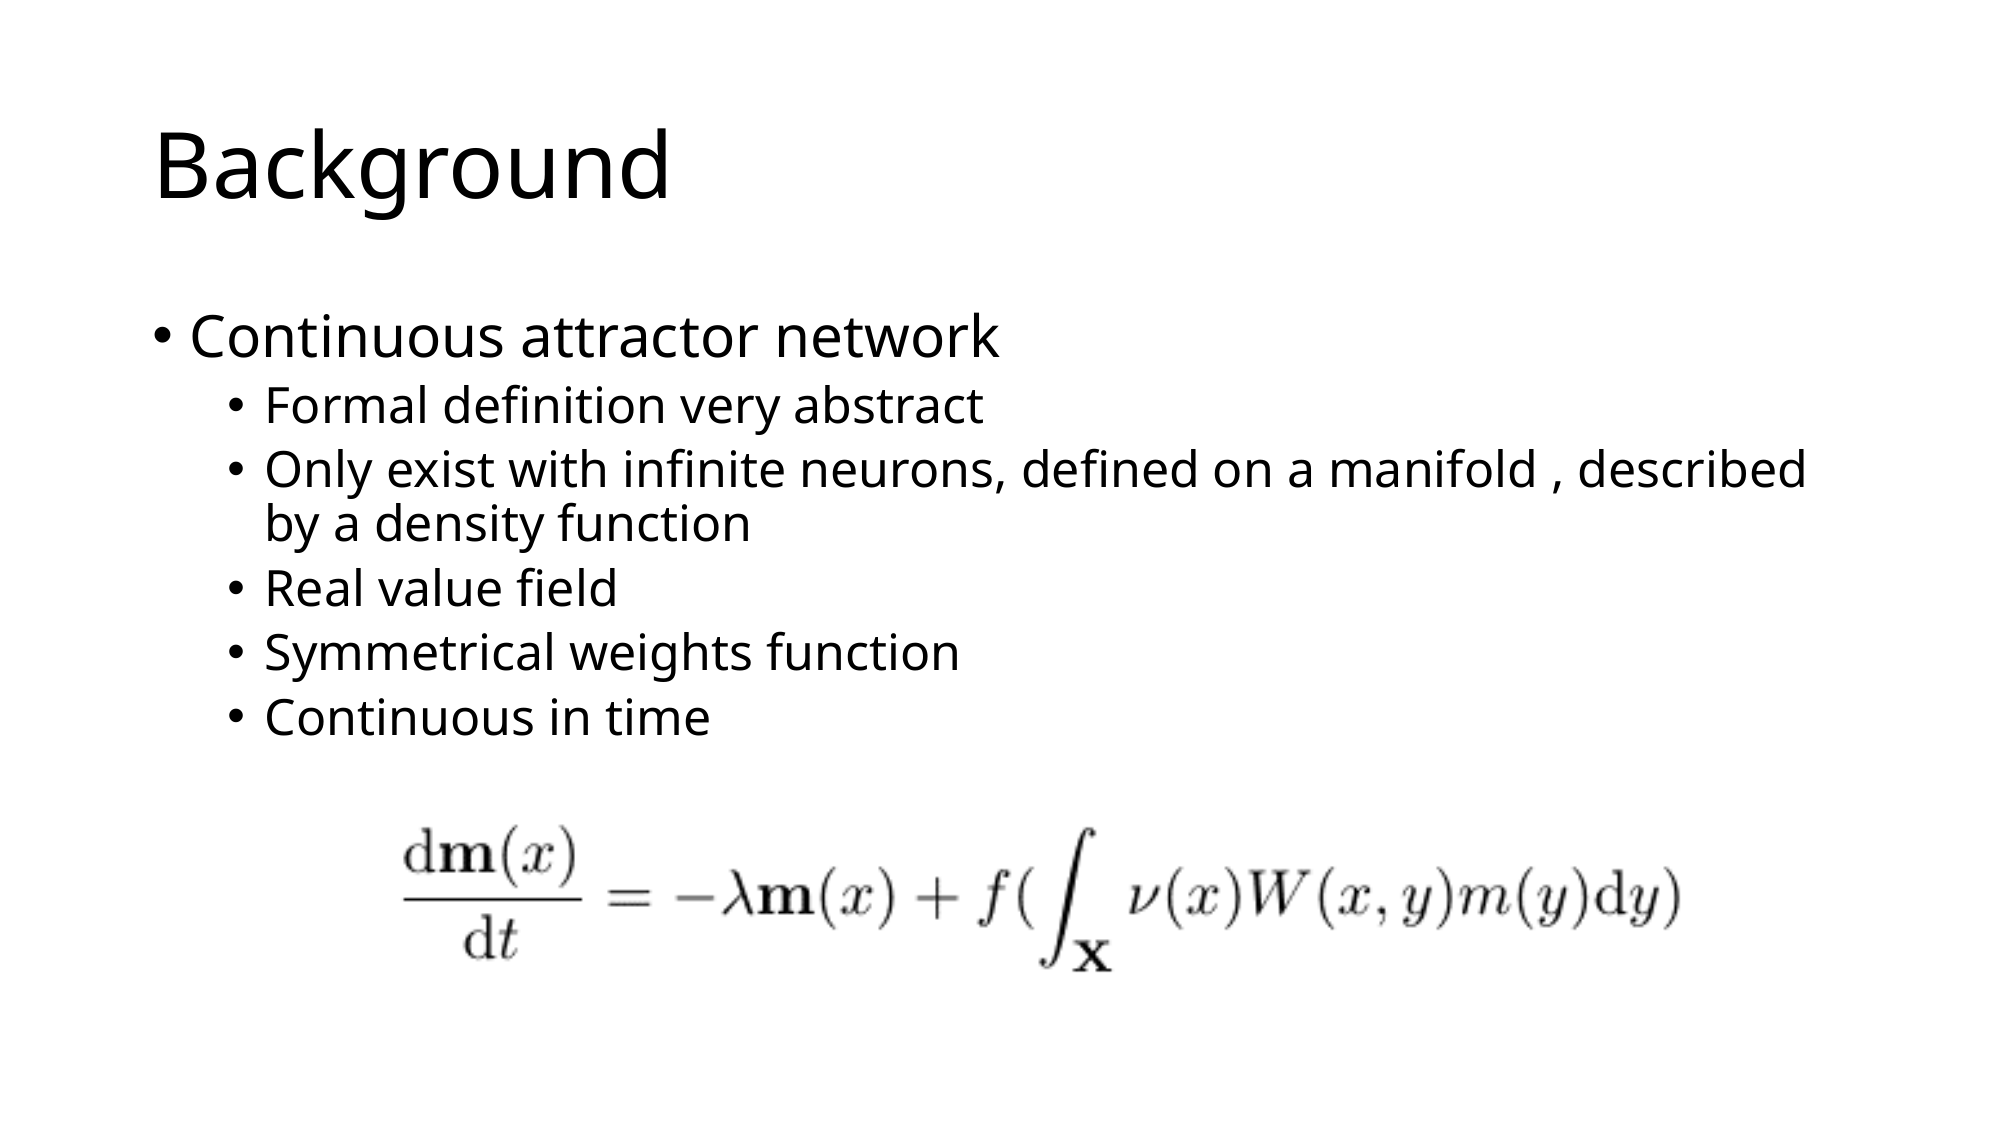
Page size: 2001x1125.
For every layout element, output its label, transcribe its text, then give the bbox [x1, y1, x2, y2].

picture [371, 797, 1719, 1014]
title Background [137, 59, 1863, 278]
